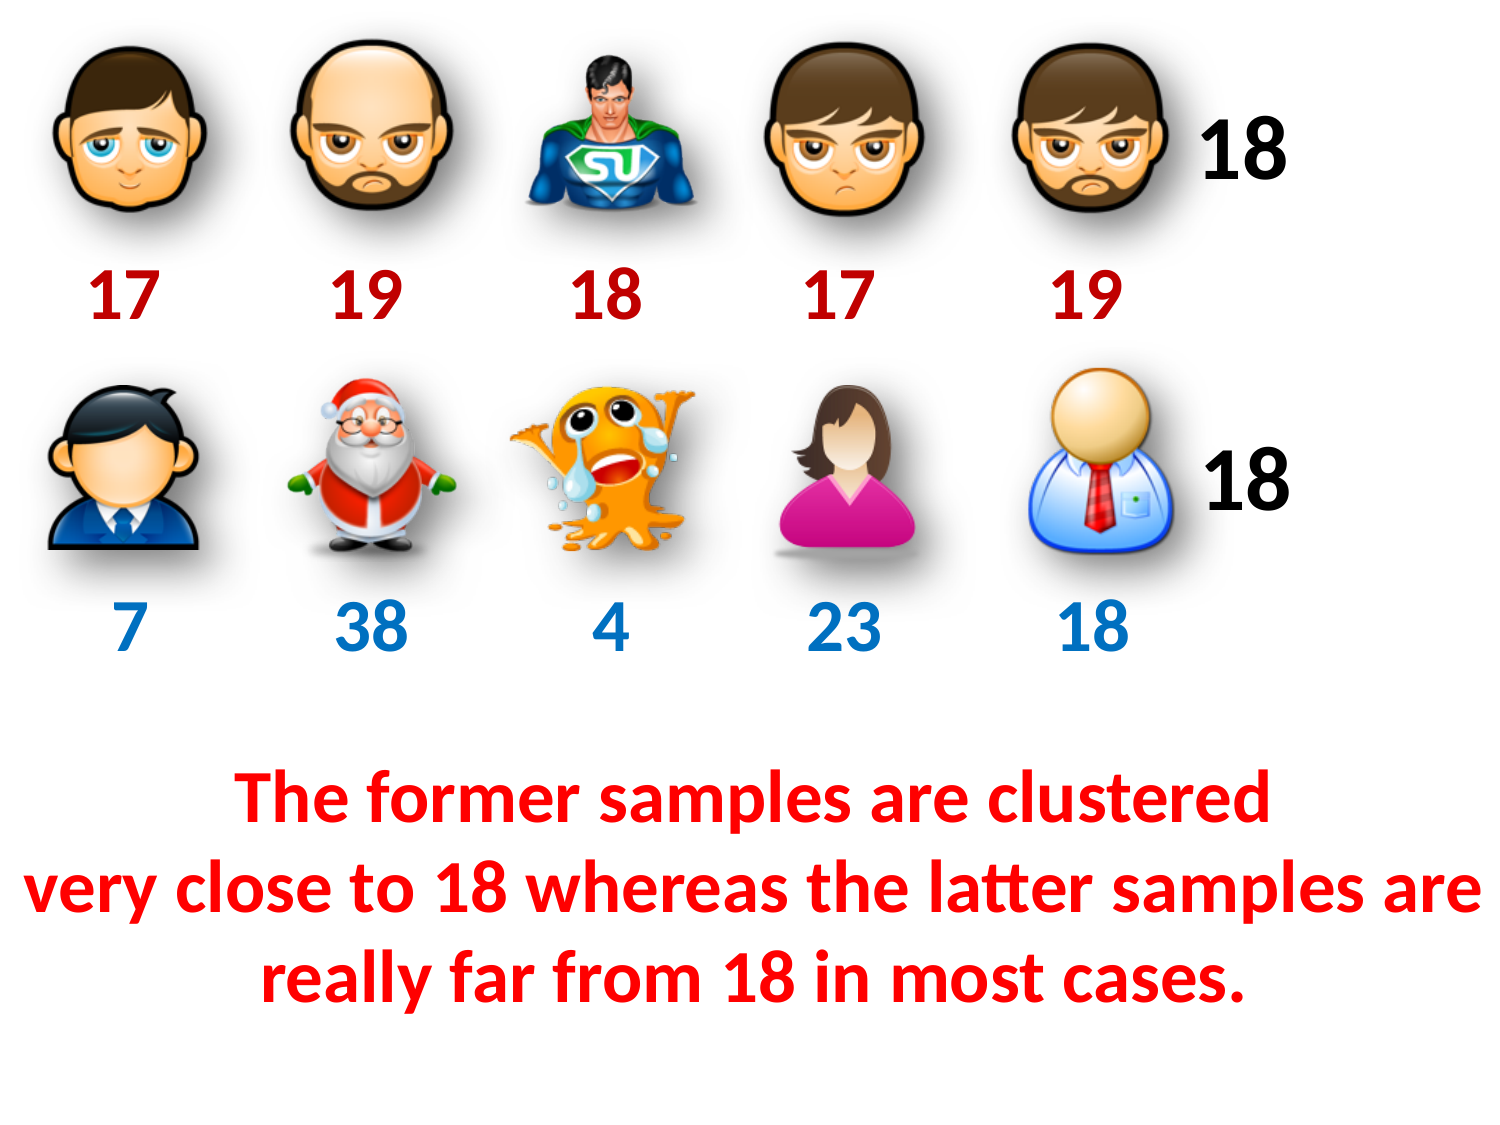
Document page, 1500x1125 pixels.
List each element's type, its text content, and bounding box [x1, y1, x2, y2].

text_box 23 [785, 575, 904, 674]
text_box 18 [1033, 572, 1152, 674]
text_box 19 [1033, 237, 1152, 342]
picture [521, 35, 701, 215]
text_box 4 [552, 579, 671, 674]
text_box 18 [552, 237, 671, 342]
text_box 17 [70, 237, 189, 342]
picture [40, 385, 207, 551]
picture [278, 375, 466, 563]
text_box 18 [1187, 80, 1326, 206]
text_box 18 [1207, 411, 1330, 537]
text_box The former samples are clustered very close to 18 whereas the latter samples are really far from 18 in most cases. [8, 739, 1500, 1025]
text_box 38 [312, 573, 431, 674]
picture [758, 385, 938, 565]
picture [40, 39, 220, 218]
picture [999, 360, 1202, 562]
picture [751, 37, 938, 223]
text_box 19 [312, 237, 431, 342]
text_box 17 [785, 237, 904, 342]
text_box 7 [70, 568, 189, 674]
picture [501, 366, 704, 569]
picture [278, 29, 466, 218]
picture [999, 38, 1181, 220]
